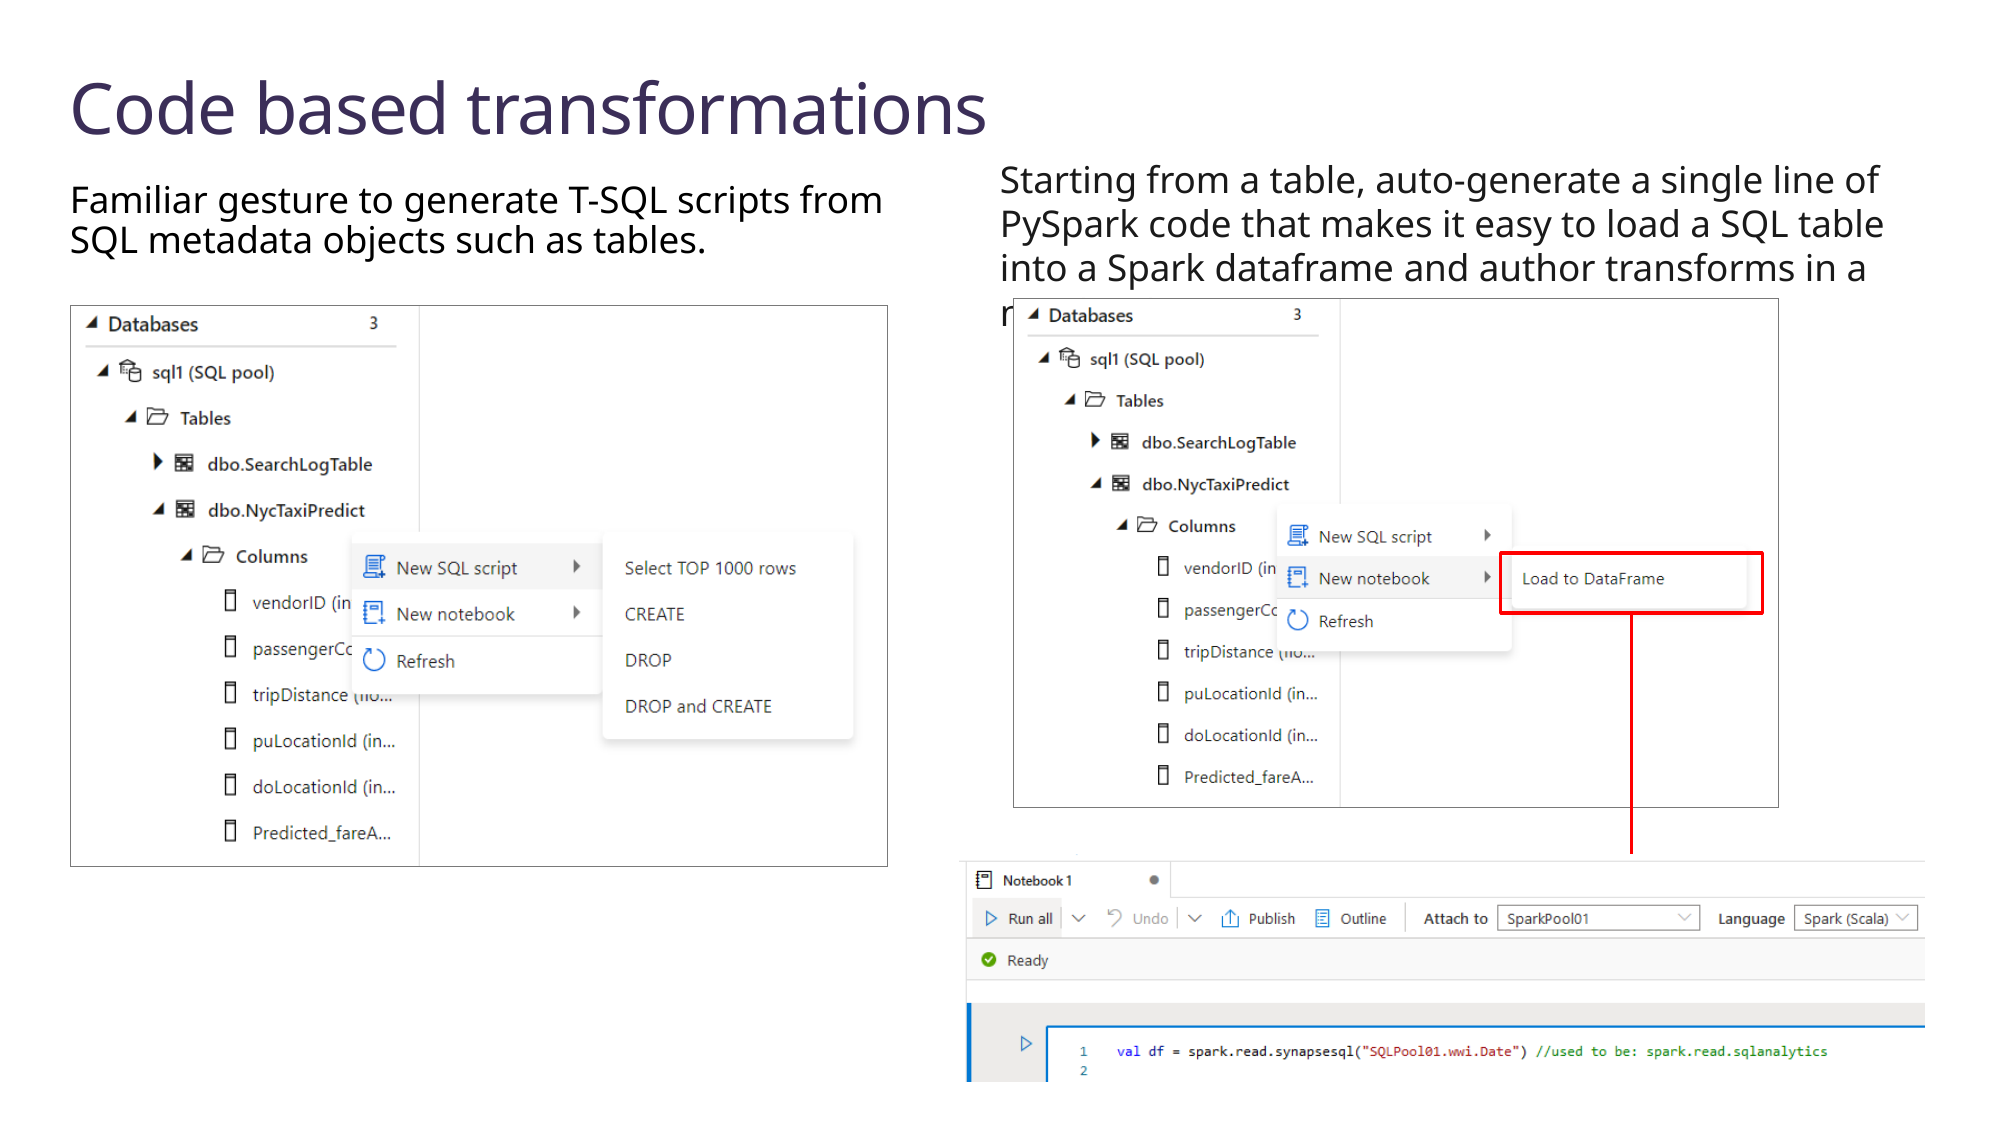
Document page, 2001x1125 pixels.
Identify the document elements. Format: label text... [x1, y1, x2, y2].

picture [959, 854, 1925, 1083]
list Familiar gesture to generate T-SQL scripts from SQL metadata objects such as tables. [70, 182, 960, 259]
title Code based transformations [69, 36, 1959, 161]
text_box Starting from a table, auto-generate a single line of PySpark code that makes it easy to load a SQL table into a Spark dataframe​ and author transforms in a notebook. [999, 156, 1958, 234]
picture [1013, 298, 1779, 808]
picture [69, 305, 888, 867]
